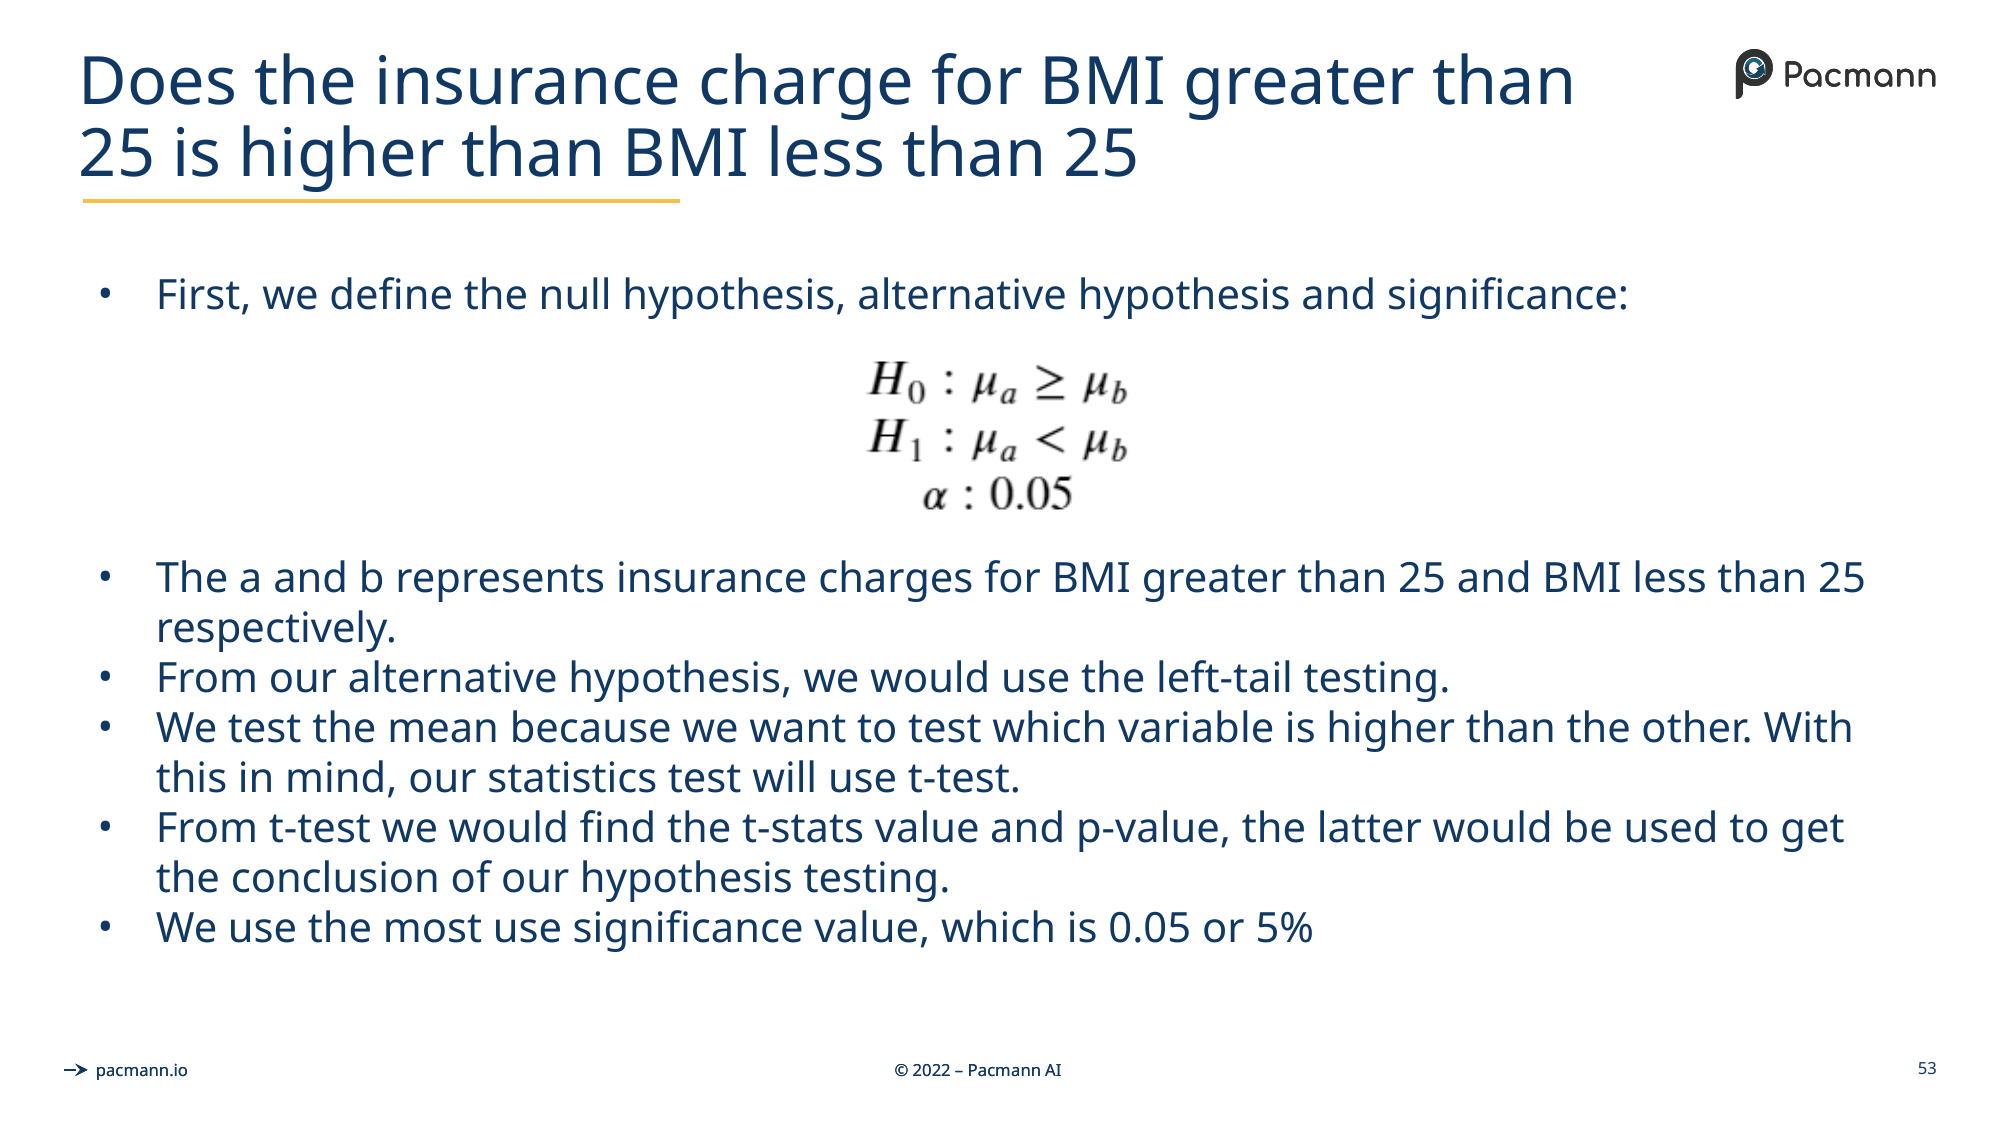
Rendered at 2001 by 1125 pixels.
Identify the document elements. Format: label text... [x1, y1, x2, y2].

text_box First, we define the null hypothesis, alternative hypothesis and significance: [65, 259, 1934, 325]
picture [1707, 36, 1966, 112]
title Does the insurance charge for BMI greater than 25 is higher than BMI less than 25 [63, 9, 1683, 228]
text_box The a and b represents insurance charges for BMI greater than 25 and BMI less than 25 respectively. From our alternative hypothesis, we would use the left-tail testing. We test the mean because we want to test which variable is higher than the other. With this in mind, our statistics test will use t-test. From t-test we would find the t-stats value and p-value, the latter would be used to get the conclusion of our hypothesis testing. We use the most use significance value, which is 0.05 or 5% [65, 542, 1934, 959]
picture [825, 337, 1175, 531]
